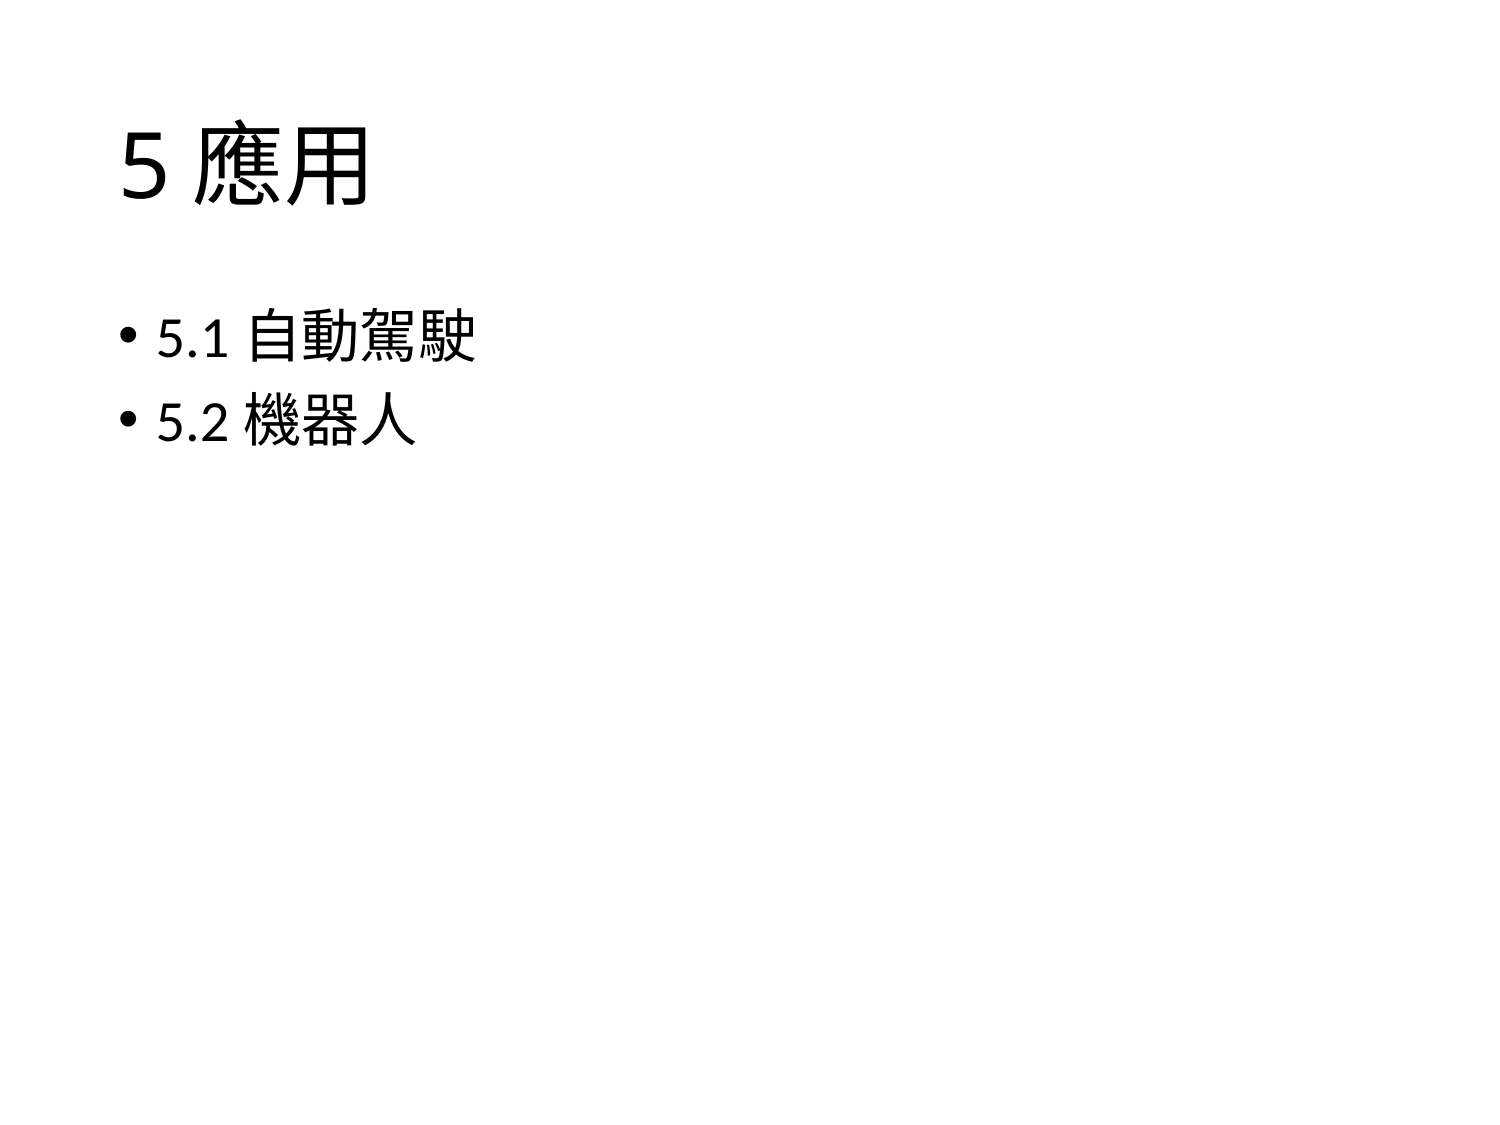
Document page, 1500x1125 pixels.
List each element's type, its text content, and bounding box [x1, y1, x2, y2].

title 5應用 [103, 59, 1397, 278]
list 5.1自動駕駛 5.2機器人 [103, 299, 1397, 1014]
